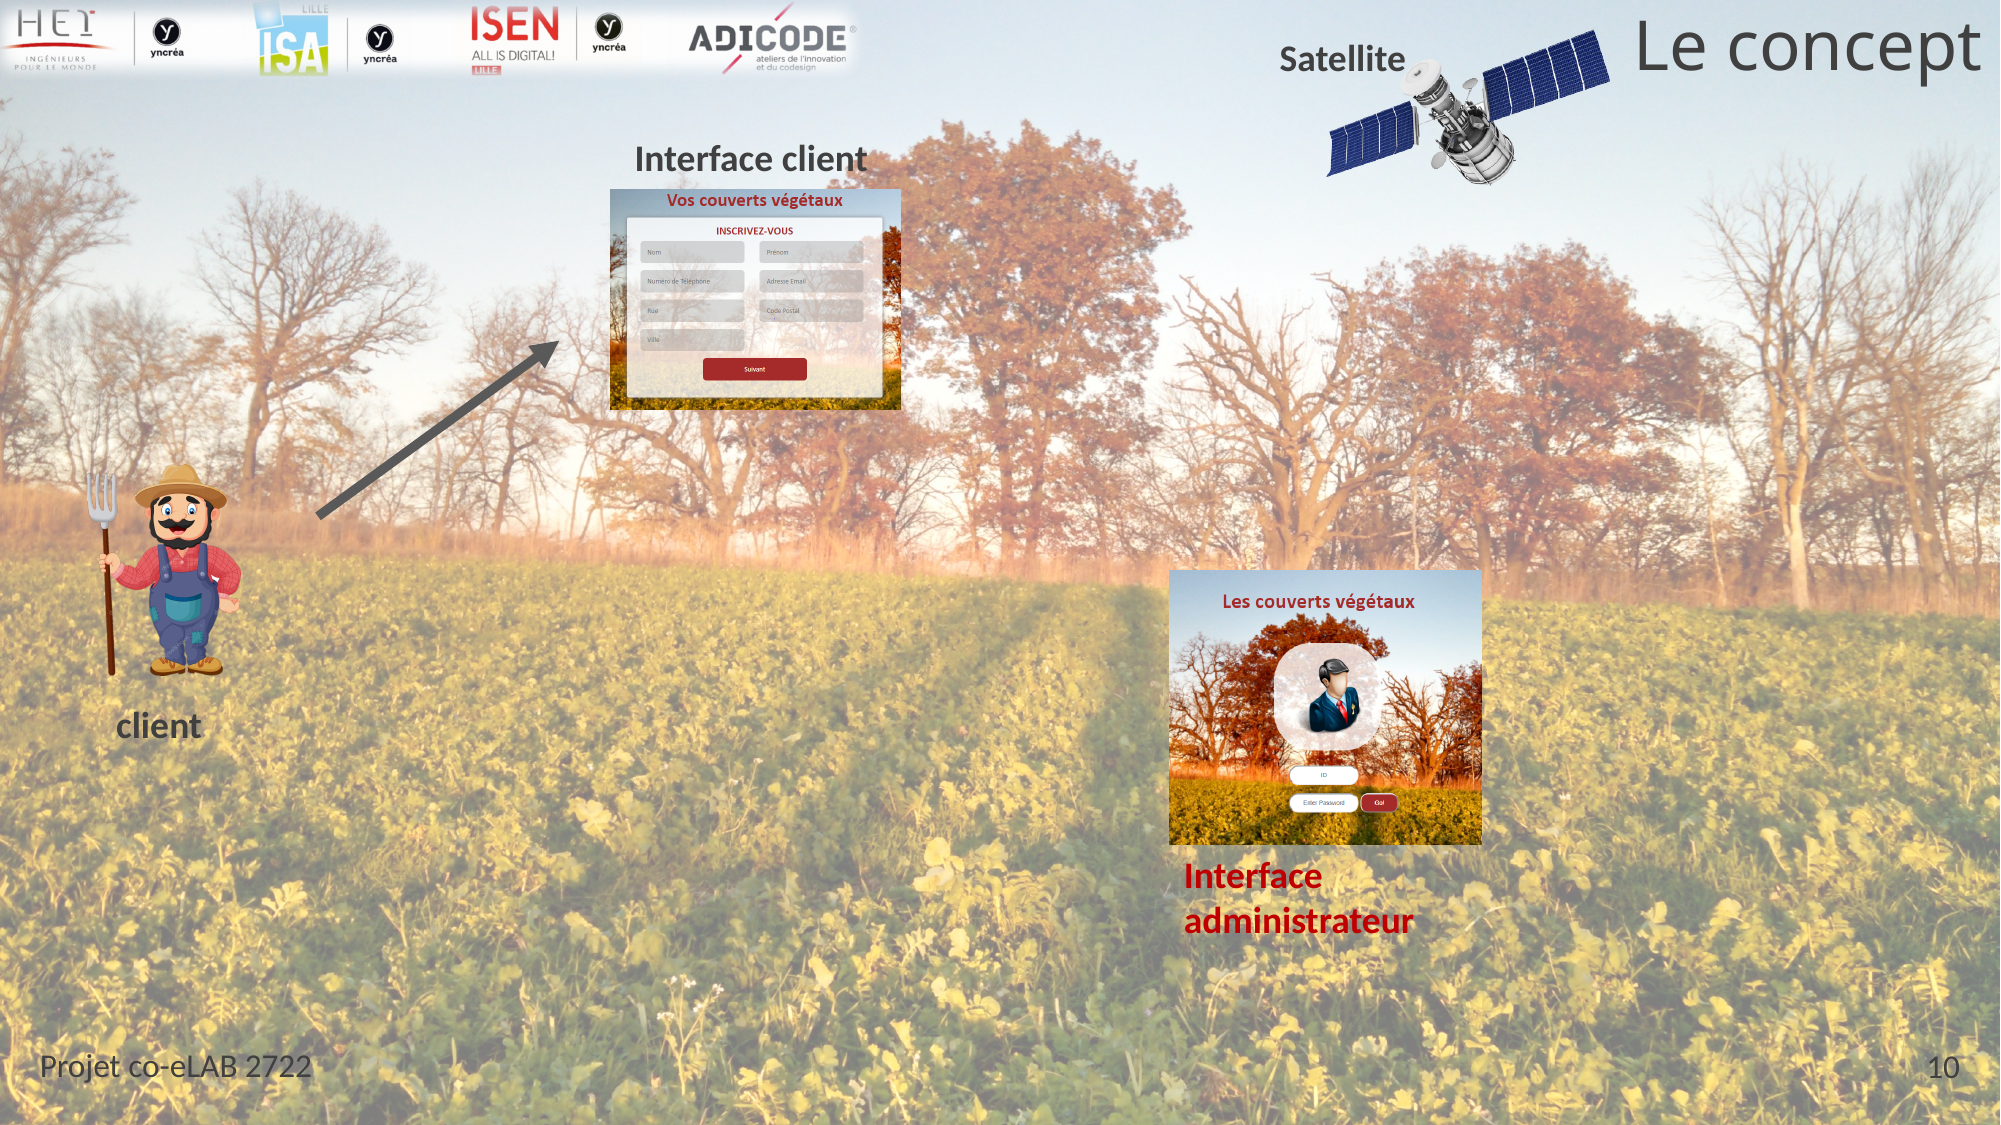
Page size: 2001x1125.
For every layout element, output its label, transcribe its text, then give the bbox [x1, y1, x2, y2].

picture [8, 18, 846, 63]
text_box Interface client [619, 126, 1077, 187]
slide_number 10 [1524, 1035, 1975, 1096]
title Le concept [1615, 0, 2000, 93]
title A vous de jouer! [0, 9, 855, 72]
picture [1325, 29, 1616, 193]
footer Projet co-eLAB 2722 [24, 1036, 700, 1097]
text_box Interface administrateur [1169, 844, 1490, 949]
text_box client [92, 693, 318, 754]
picture [610, 189, 901, 410]
picture [1169, 570, 1482, 845]
text_box Satellite [1264, 26, 1466, 87]
picture [87, 464, 241, 676]
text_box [317, 340, 560, 517]
